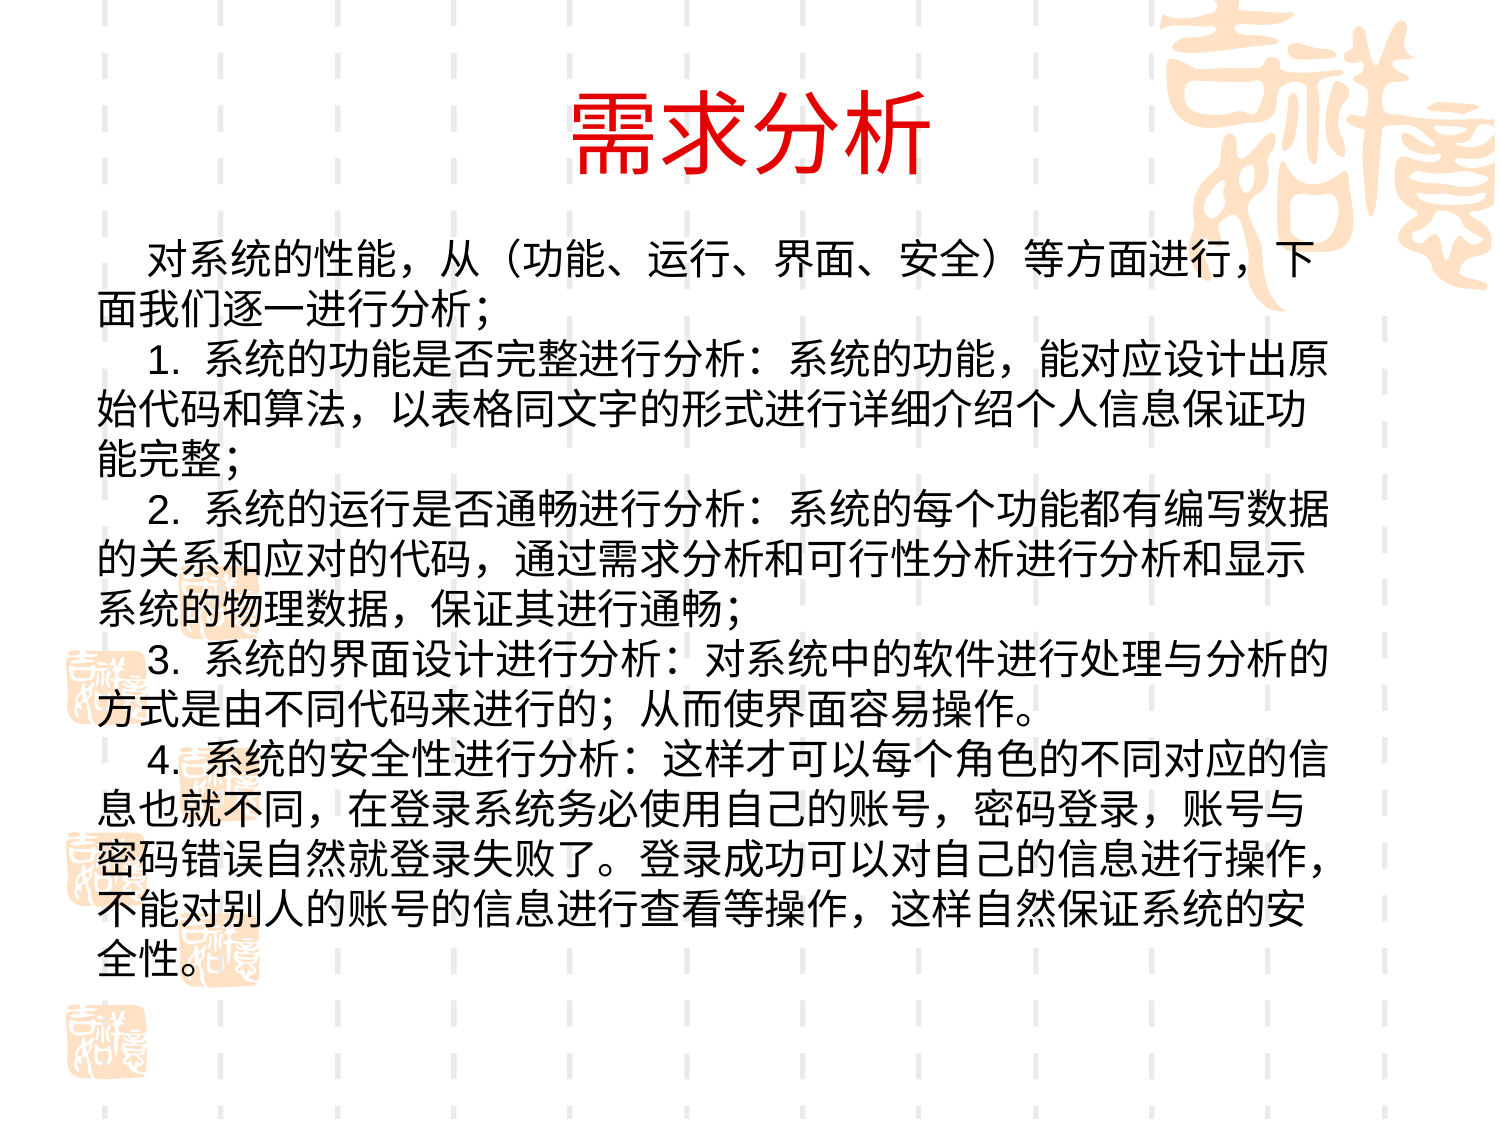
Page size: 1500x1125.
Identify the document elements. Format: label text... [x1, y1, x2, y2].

title 需求分析 [49, 37, 1452, 226]
text_box 对系统的性能，从（功能、运行、界面、安全）等方面进行，下面我们逐一进行分析； 1. 系统的功能是否完整进行分析：系统的功能，能对应设计出原始代码和算法，以表格同文字的形式进行详细介绍个人信息保证功能完整； 2. 系统的运行是否通畅进行分析：系统的每个功能都有编写数据的关系和应对的代码，通过需求分析和可行性分析进行分析和显示系统的物理数据，保证其进行通畅； 3. 系统的界面设计进行分析：对系统中的软件进行处理与分析的方式是由不同代码来进行的；从而使界面容易操作。 4. 系统的安全性进行分析：这样才可以每个角色的不同对应的信息也就不同，在登录系统务必使用自己的账号，密码登录，账号与密码错误自然就登录失败了。登录成功可以对自己的信息进行操作，不能对别人的账号的信息进行查看等操作，这样自然保证系统的安全性。 [82, 224, 1346, 991]
